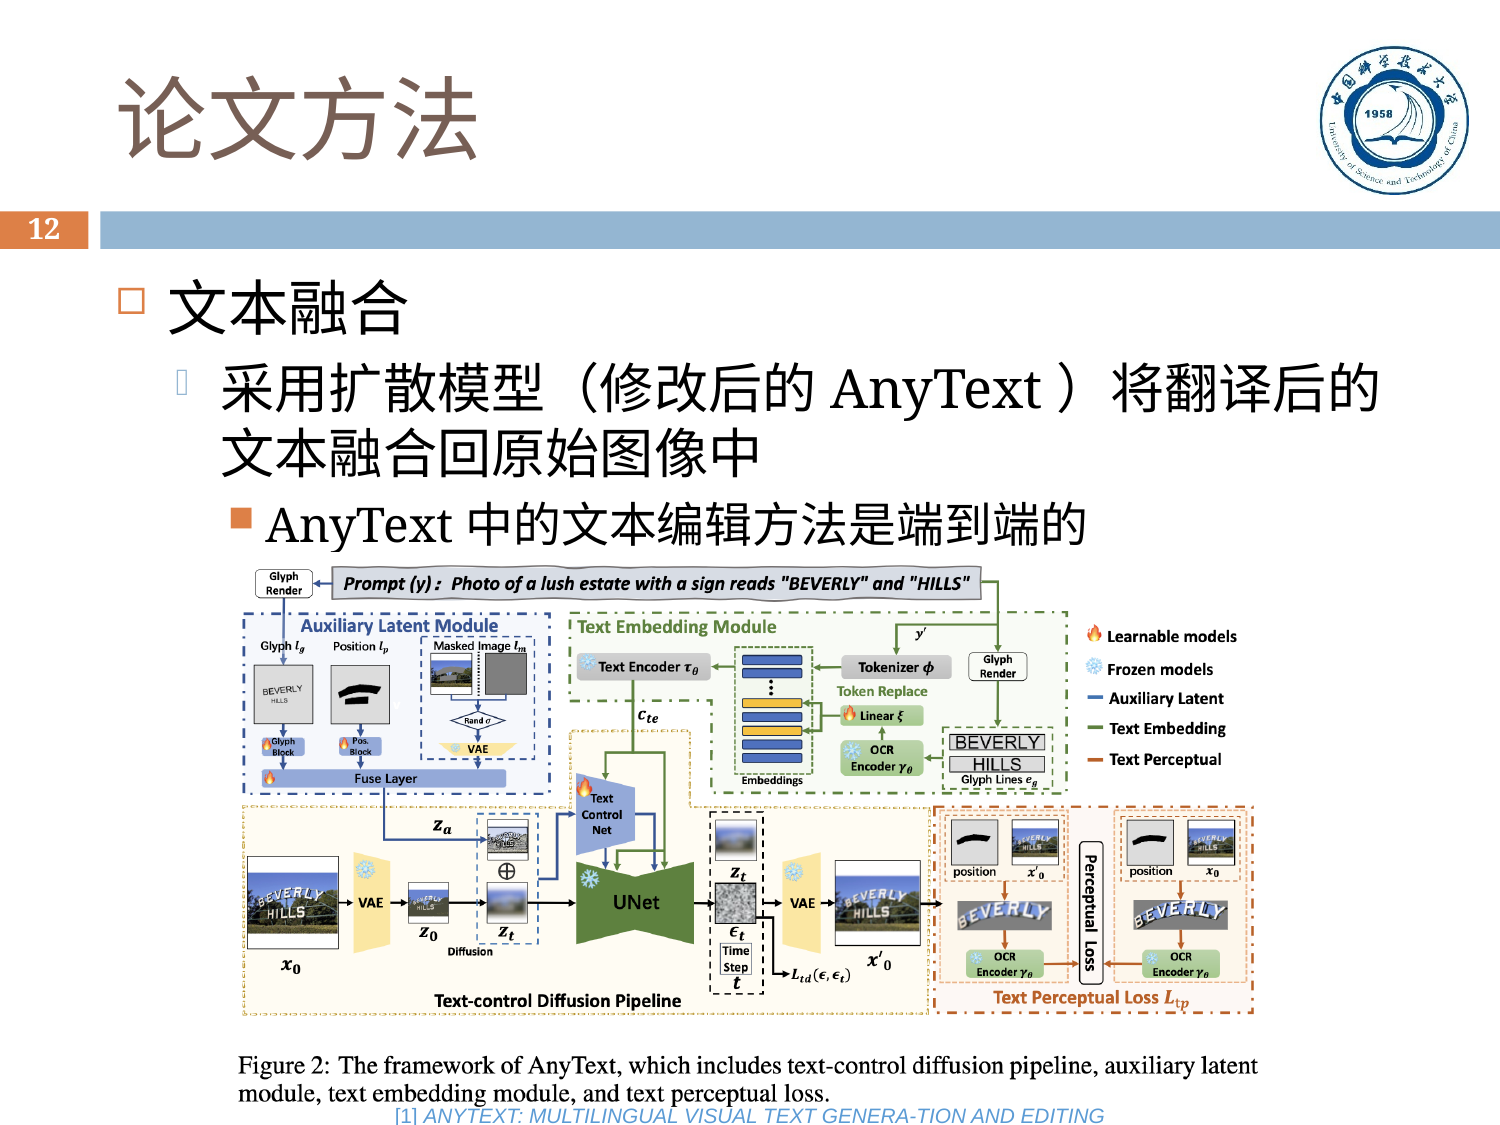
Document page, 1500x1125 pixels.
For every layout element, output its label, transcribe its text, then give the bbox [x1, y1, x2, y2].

text_box [1] ANYTEXT: MULTILINGUAL VISUAL TEXT GENERA-TION AND EDITING [380, 1116, 1120, 1125]
title 论文方法 [100, 35, 1438, 198]
picture [1438, 39, 1469, 195]
list 文本融合 采用扩散模型（修改后的AnyText）将翻译后的文本融合回原始图像中 AnyText中的文本编辑方法是端到端的 [100, 262, 1438, 1013]
slide_number 12 [0, 211, 89, 250]
picture [228, 552, 1272, 1116]
